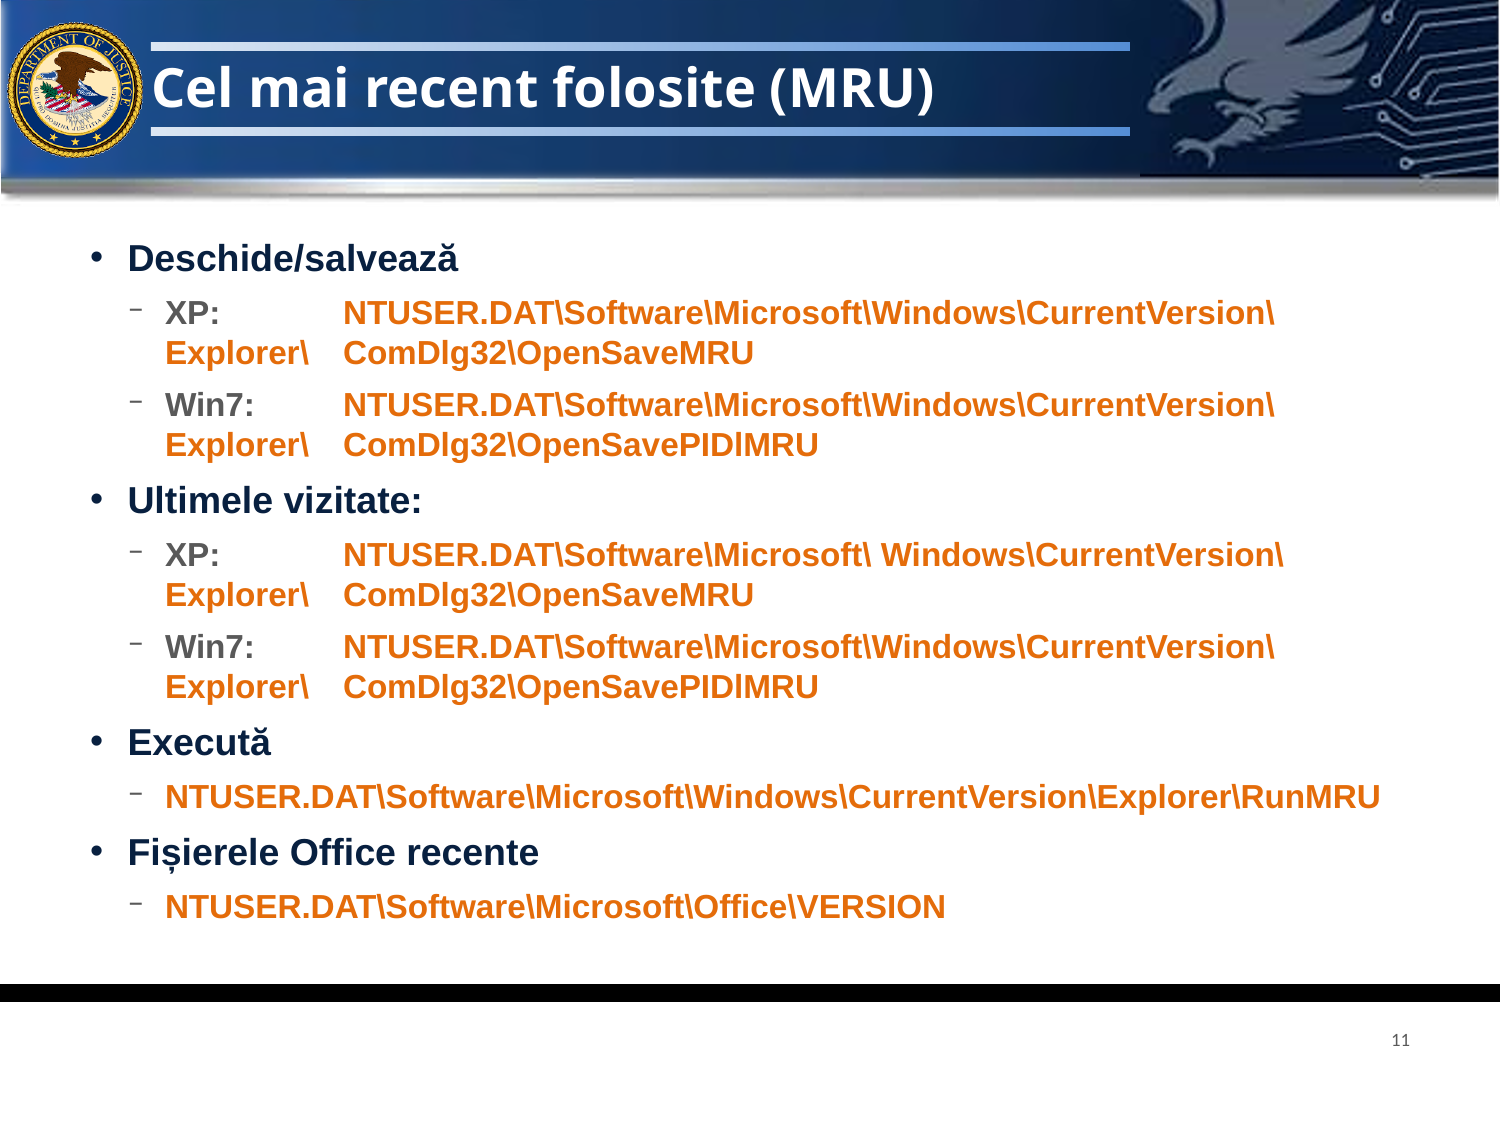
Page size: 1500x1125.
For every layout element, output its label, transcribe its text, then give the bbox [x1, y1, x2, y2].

slide_number 11 [1087, 1023, 1425, 1054]
title Cel mai recent folosite (MRU) [150, 52, 1131, 128]
picture [0, 0, 1500, 209]
list Deschide/salvează XP: NTUSER.DAT\Software\Microsoft\Windows\CurrentVersion\Explorer\ ComDlg32\OpenSaveMRU Win7: NTUSER.DAT\Software\Microsoft\Windows\CurrentVersion\Explorer\ ComDlg32\OpenSavePIDlMRU Ultimele vizitate: XP: NTUSER.DAT\Software\Microsoft\ Windows\CurrentVersion\ Explorer\ ComDlg32\OpenSaveMRU Win7: NTUSER.DAT\Software\Microsoft\Windows\CurrentVersion\Explorer\ ComDlg32\OpenSavePIDlMRU Execută NTUSER.DAT\Software\Microsoft\Windows\CurrentVersion\Explorer\RunMRU Fișierele Office recente NTUSER.DAT\Software\Microsoft\Office\VERSION [75, 226, 1425, 962]
